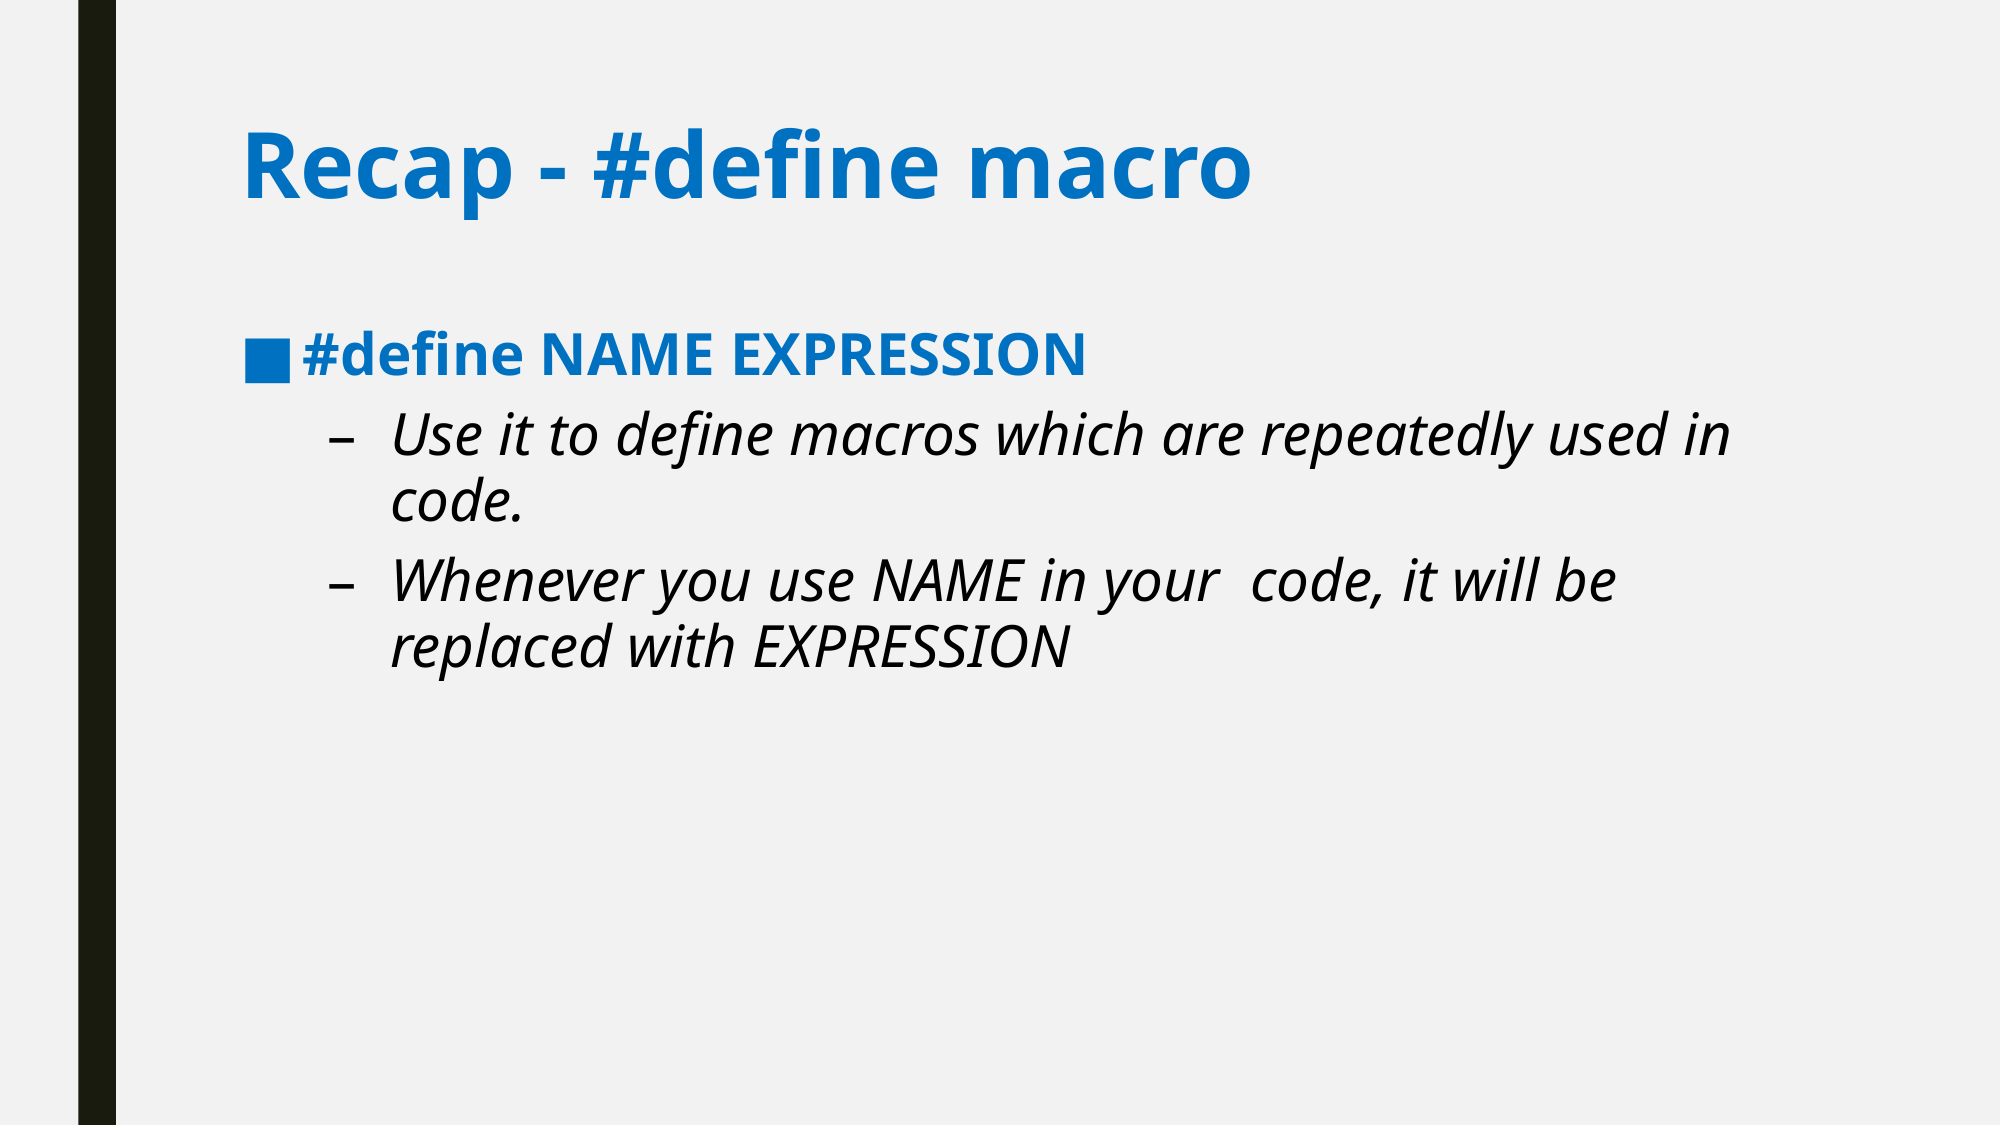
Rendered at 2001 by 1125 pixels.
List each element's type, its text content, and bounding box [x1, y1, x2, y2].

title Recap - #define macro [225, 112, 1800, 279]
list #define NAME EXPRESSION Use it to define macros which are repeatedly used in code. Whenever you use NAME in your code, it will be replaced with EXPRESSION [225, 315, 1800, 963]
